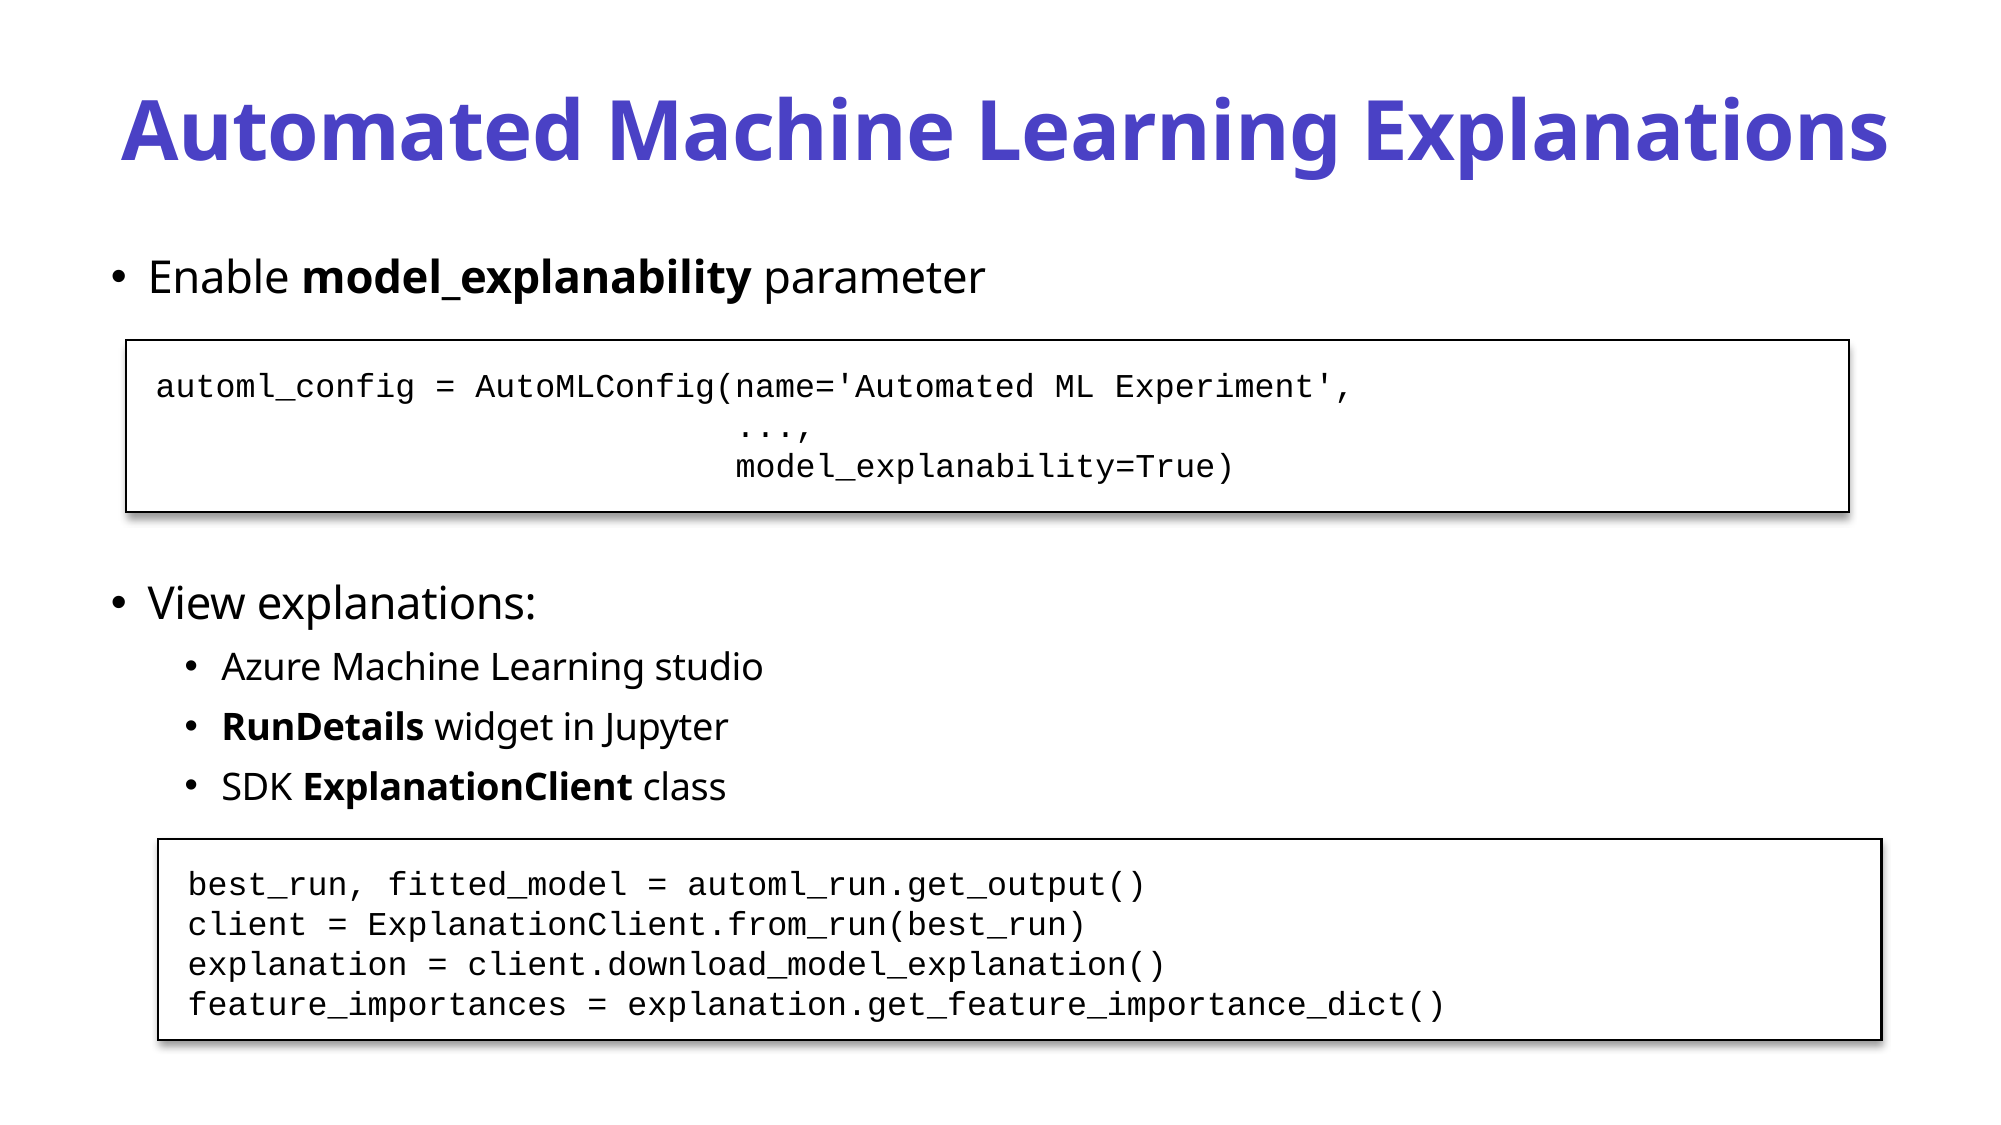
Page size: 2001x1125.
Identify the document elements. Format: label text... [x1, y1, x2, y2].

text_box automl_config = AutoMLConfig(name='Automated ML Experiment', ..., model_explanability=True) [125, 339, 1850, 513]
list Enable model_explanability parameter View explanations: Azure Machine Learning studio RunDetails widget in Jupyter SDK ExplanationClient class [95, 235, 1904, 816]
title Automated Machine Learning Explanations [106, 59, 1958, 187]
text_box best_run, fitted_model = automl_run.get_output() client = ExplanationClient.from_run(best_run) explanation = client.download_model_explanation() feature_importances = explanation.get_feature_importance_dict() [157, 838, 1883, 1041]
